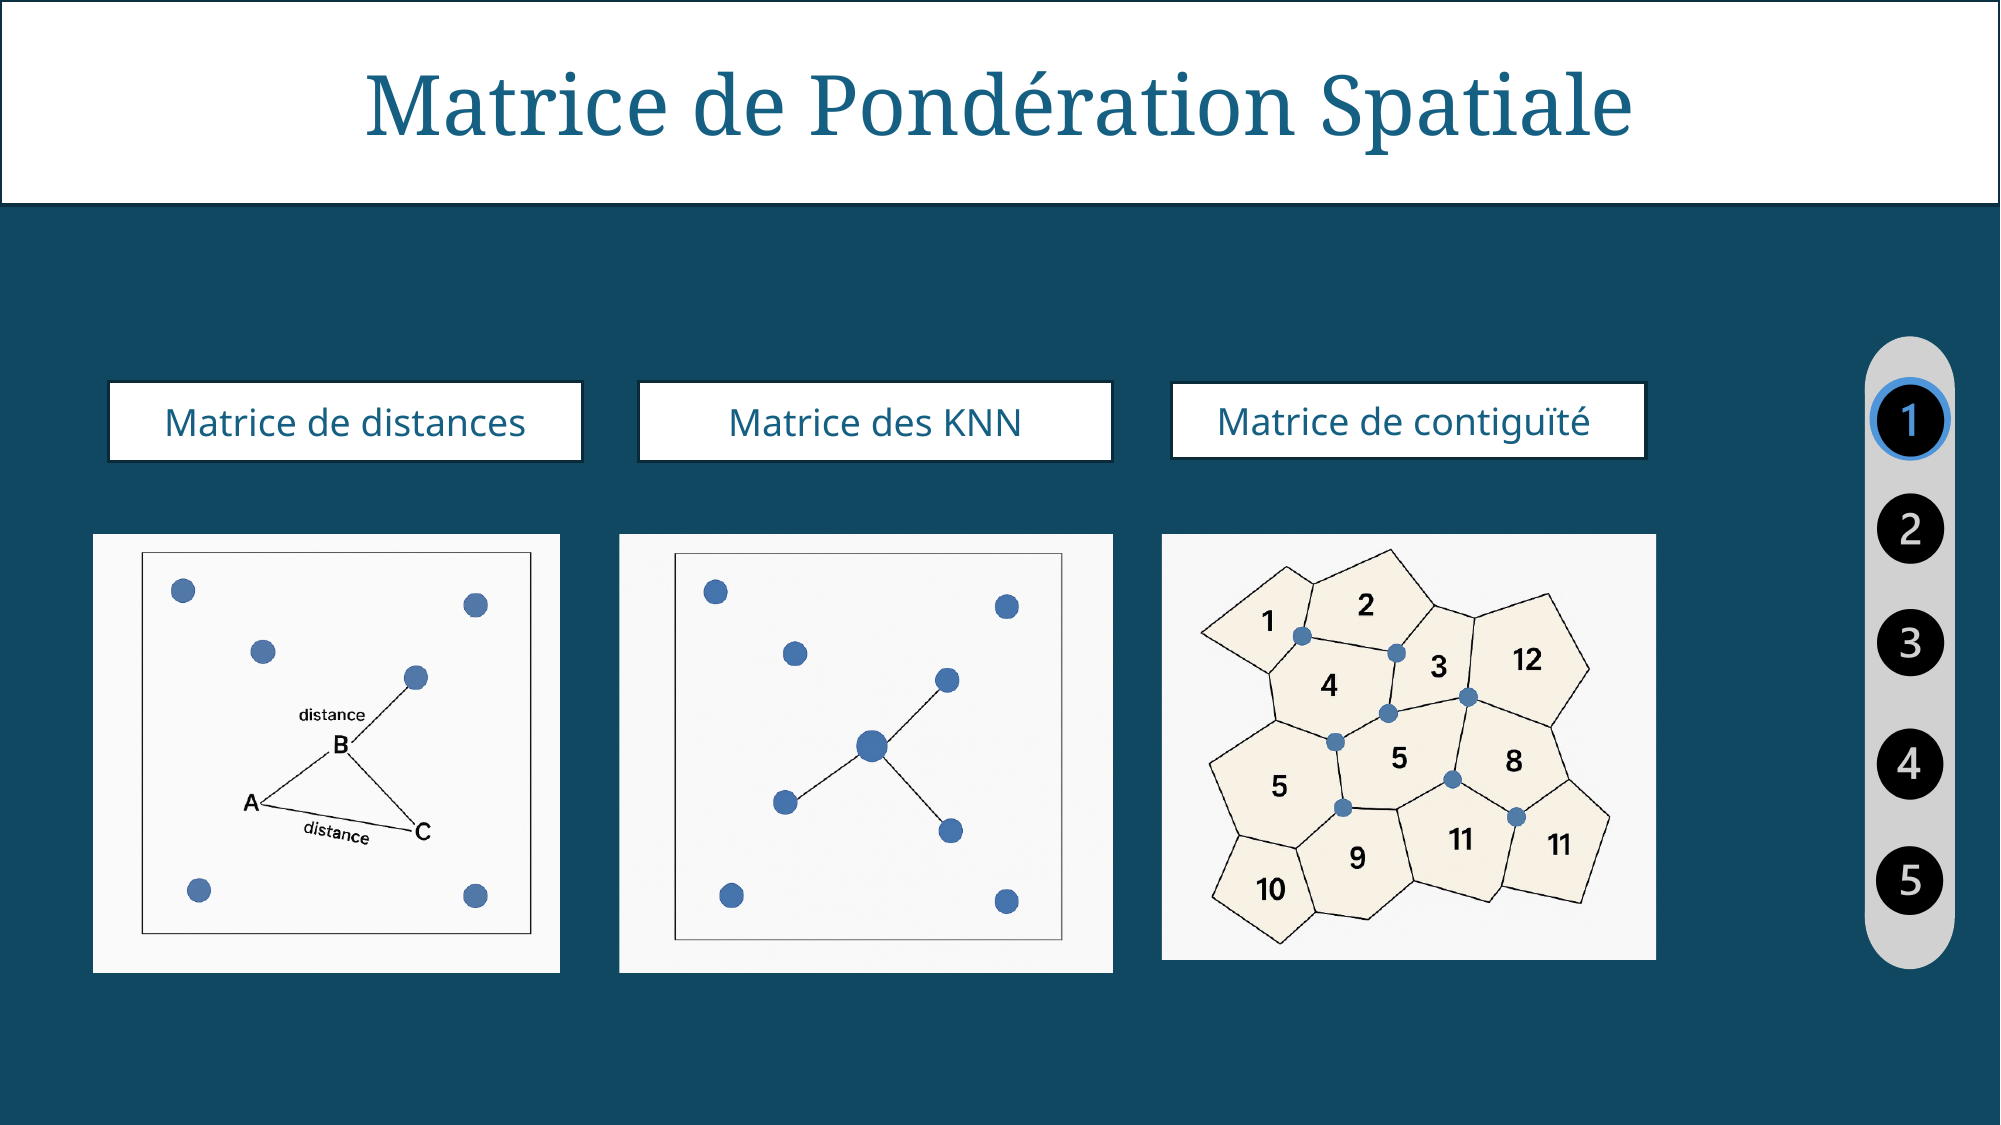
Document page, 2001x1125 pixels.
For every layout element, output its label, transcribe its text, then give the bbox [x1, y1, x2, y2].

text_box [1867, 375, 1954, 925]
picture [618, 533, 1114, 974]
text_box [1864, 335, 1956, 970]
text_box Matrice de distances [107, 380, 584, 463]
picture [1161, 533, 1657, 960]
text_box Matrice des KNN [637, 380, 1114, 463]
text_box Matrice de contiguïté [1170, 381, 1648, 460]
text_box Matrice de Pondération Spatiale [0, 0, 2000, 207]
picture [86, 533, 561, 974]
